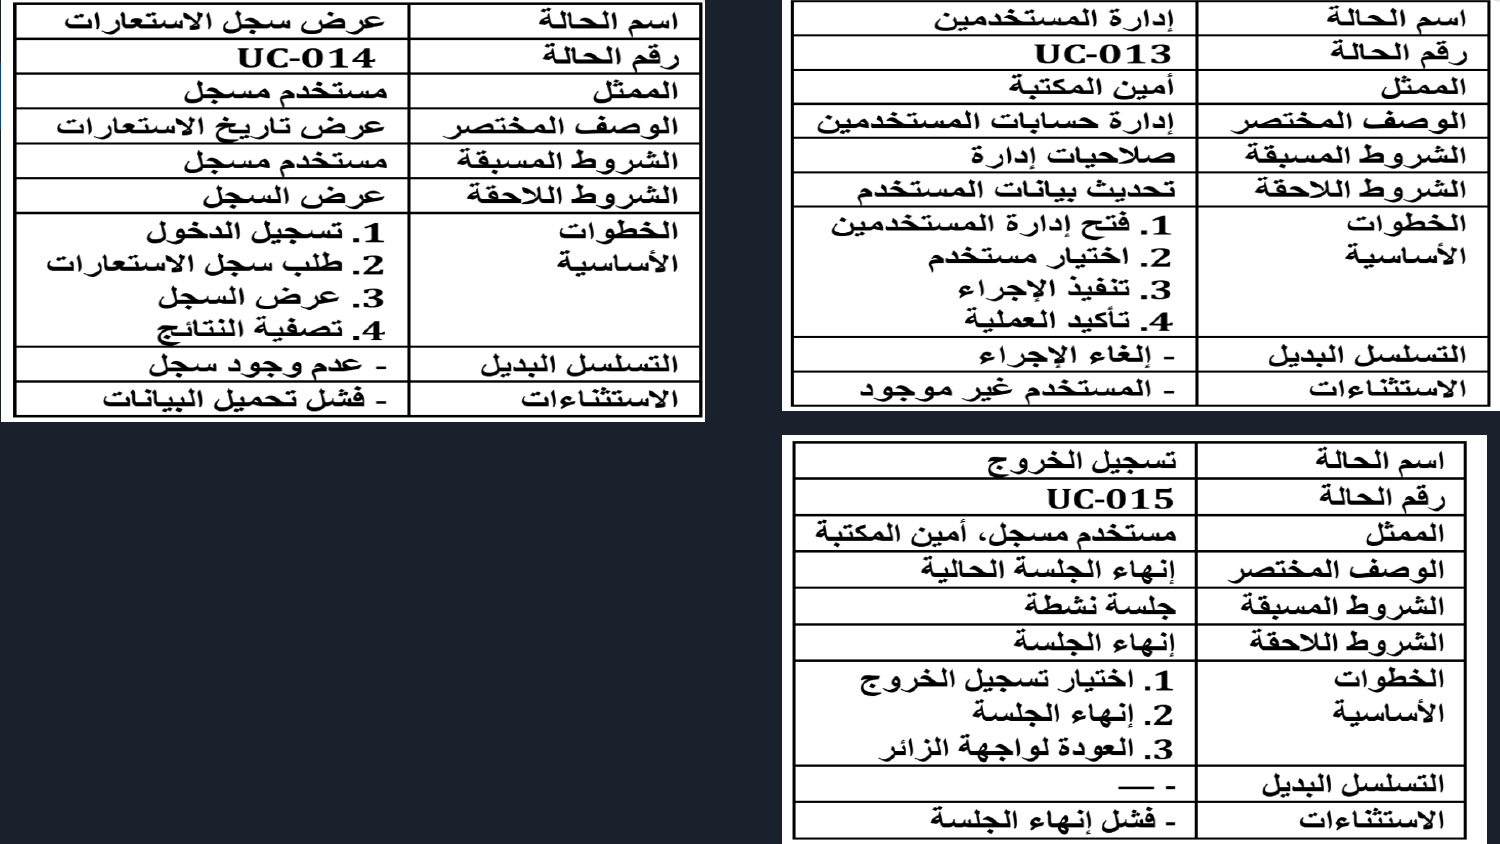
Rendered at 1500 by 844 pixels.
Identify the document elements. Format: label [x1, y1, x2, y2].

picture [0, 0, 705, 423]
picture [782, 435, 1487, 844]
picture [782, 0, 1500, 411]
